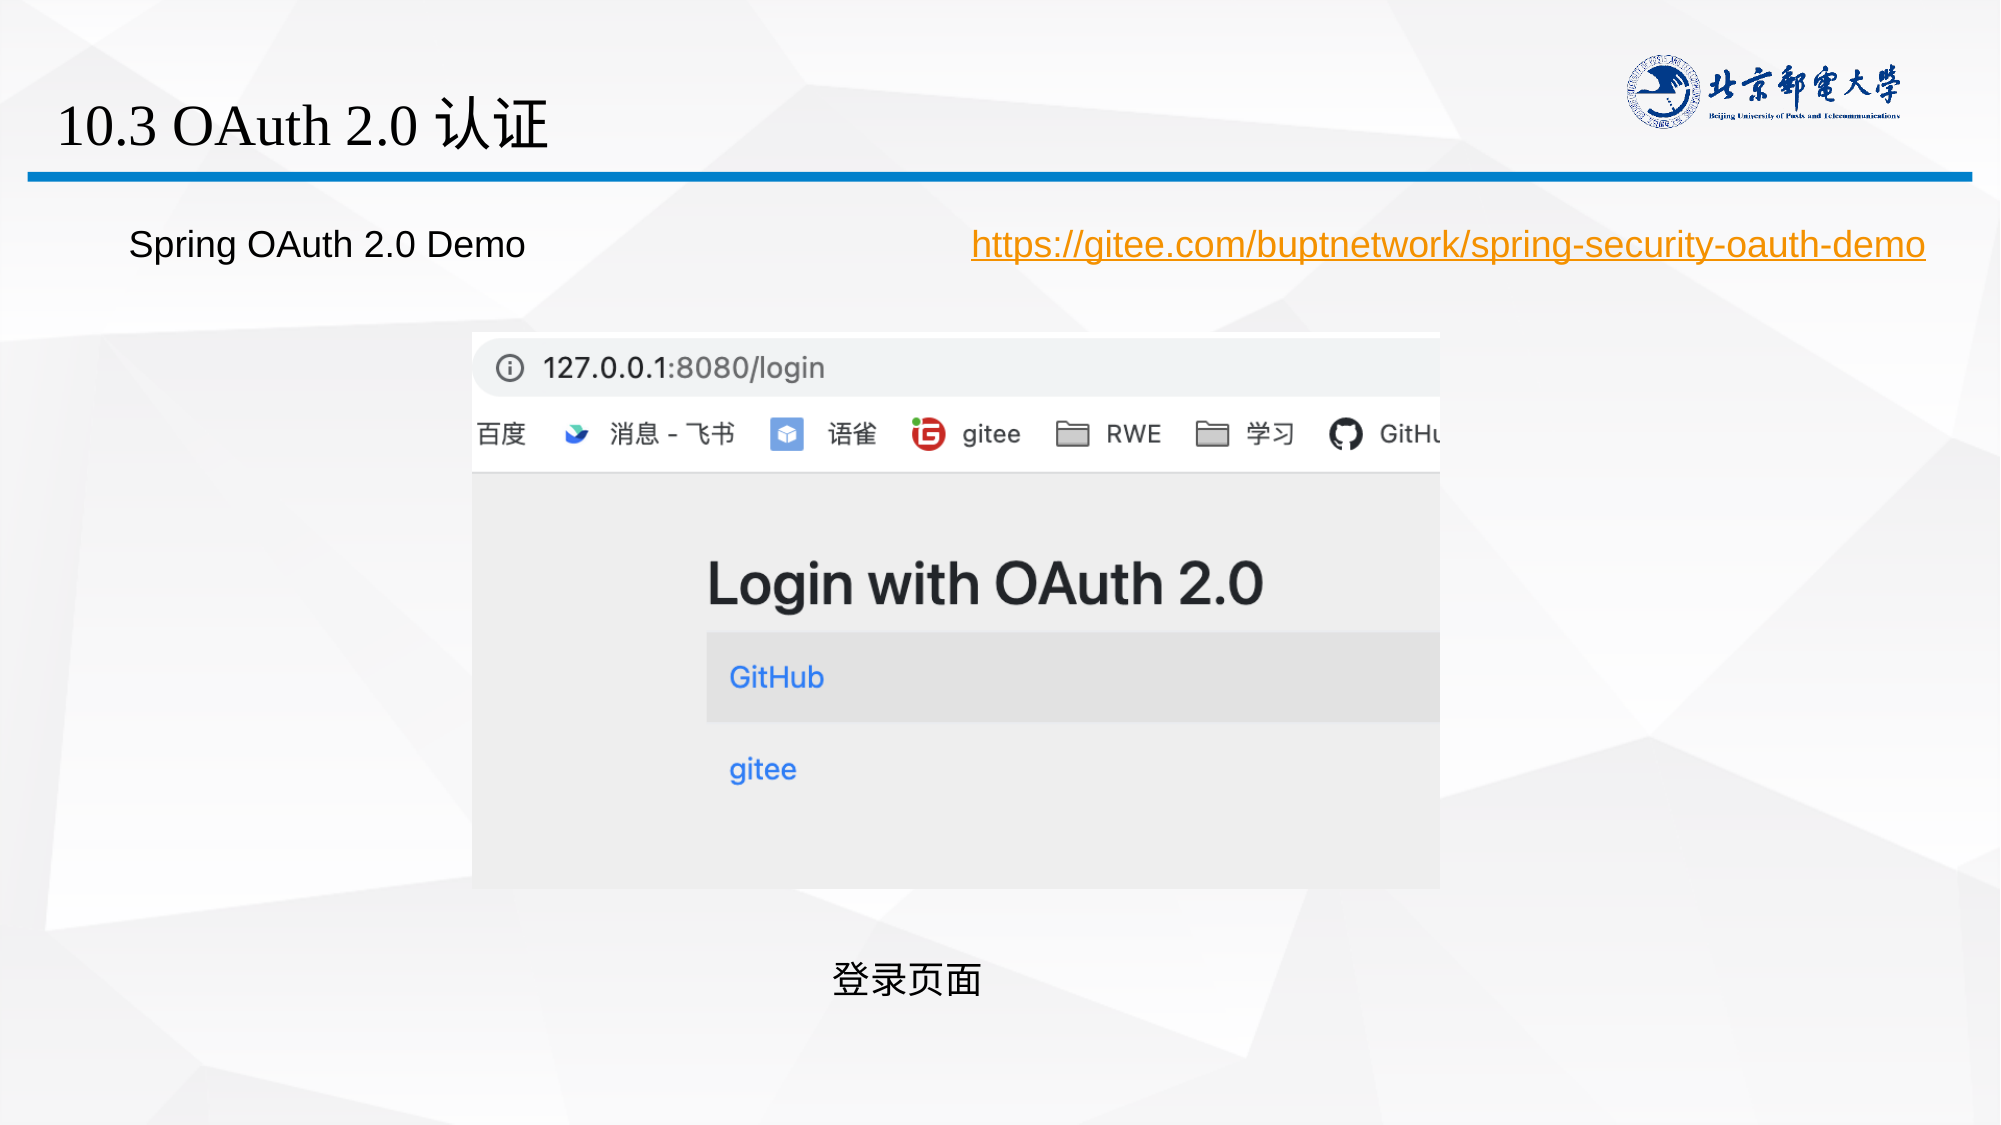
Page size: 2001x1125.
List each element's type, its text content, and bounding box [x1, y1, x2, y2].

title 10.3 OAuth 2.0认证 [41, 52, 1188, 200]
text_box 登录页面 [818, 948, 998, 1008]
picture [0, 0, 2000, 1125]
text_box Spring OAuth 2.0 Demo [114, 212, 542, 273]
text_box [40, 200, 1936, 591]
text_box https://gitee.com/buptnetwork/spring-security-oauth-demo [956, 212, 1986, 273]
